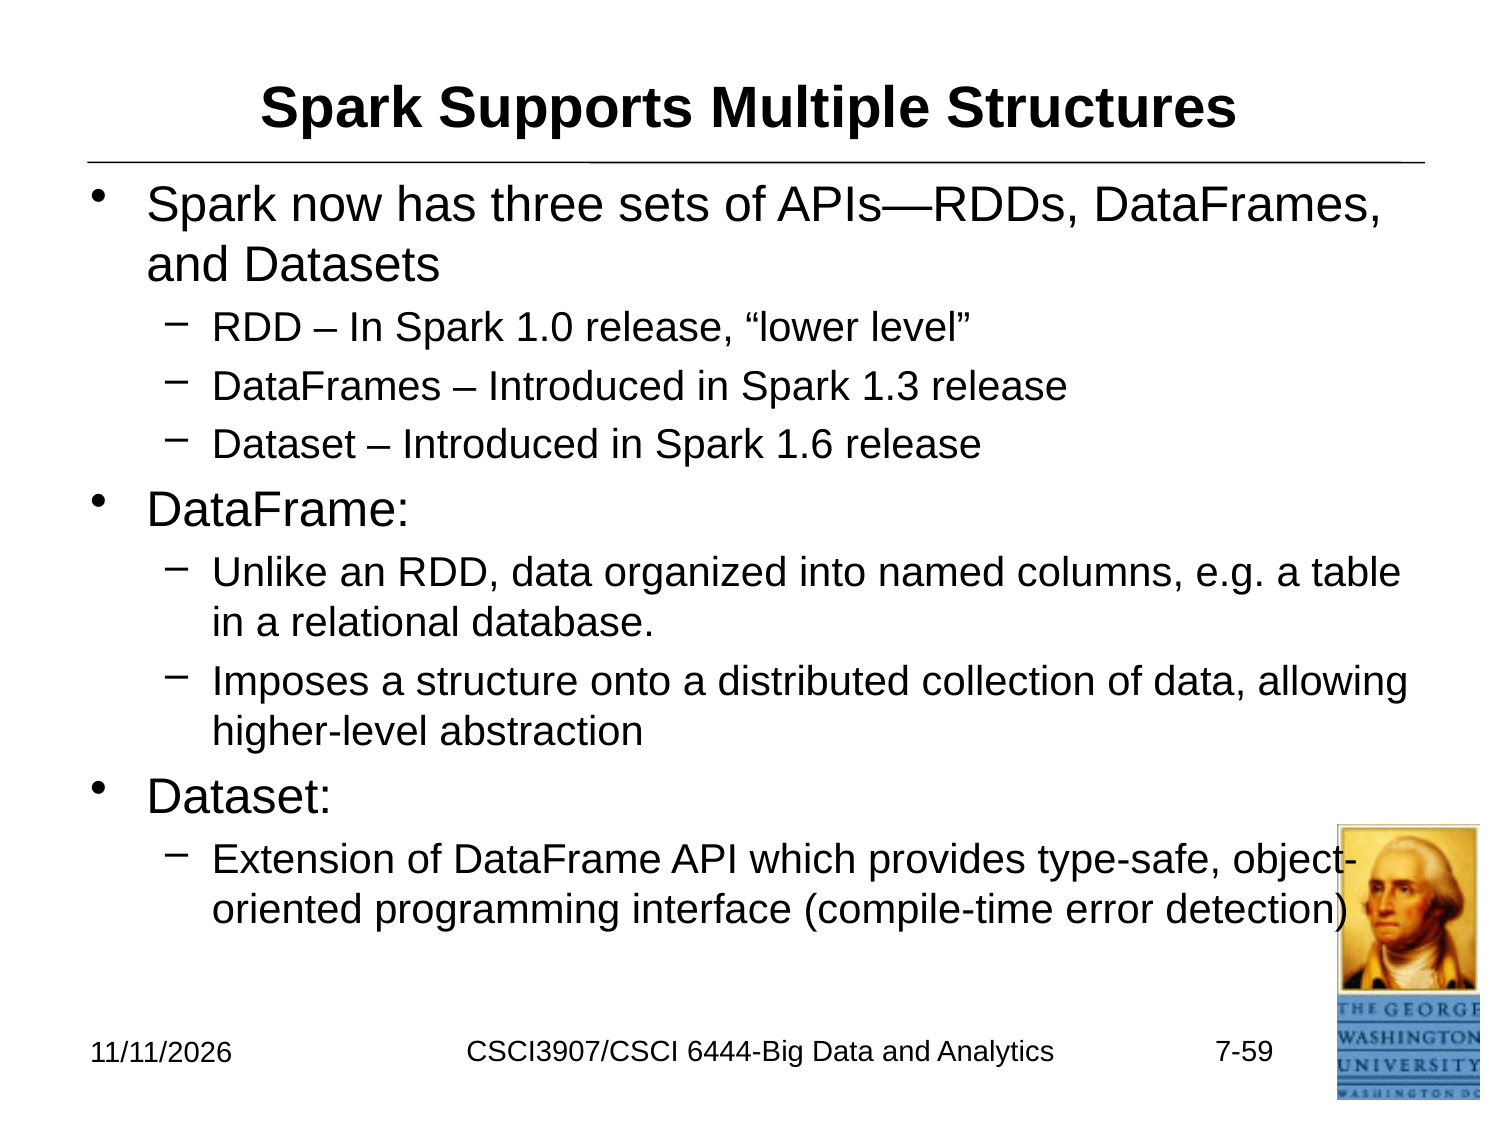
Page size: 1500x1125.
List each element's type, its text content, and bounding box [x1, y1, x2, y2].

title Spark Supports Multiple Structures [75, 45, 1425, 163]
picture [1337, 824, 1480, 1100]
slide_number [75, 1026, 324, 1105]
list Spark now has three sets of APIs—RDDs, DataFrames, and Datasets RDD – In Spark 1.0 release, “lower level” DataFrames – Introduced in Spark 1.3 release Dataset – Introduced in Spark 1.6 release DataFrame: Unlike an RDD, data organized into named columns, e.g. a table in a relational database. Imposes a structure onto a distributed collection of data, allowing higher-level abstraction Dataset: Extension of DataFrame API which provides type-safe, object-oriented programming interface (compile-time error detection) [75, 164, 1425, 1018]
footer CSCI3907/CSCI 6444-Big Data and Analytics [323, 1024, 1199, 1103]
slide_number 7-59 [1200, 1025, 1313, 1104]
